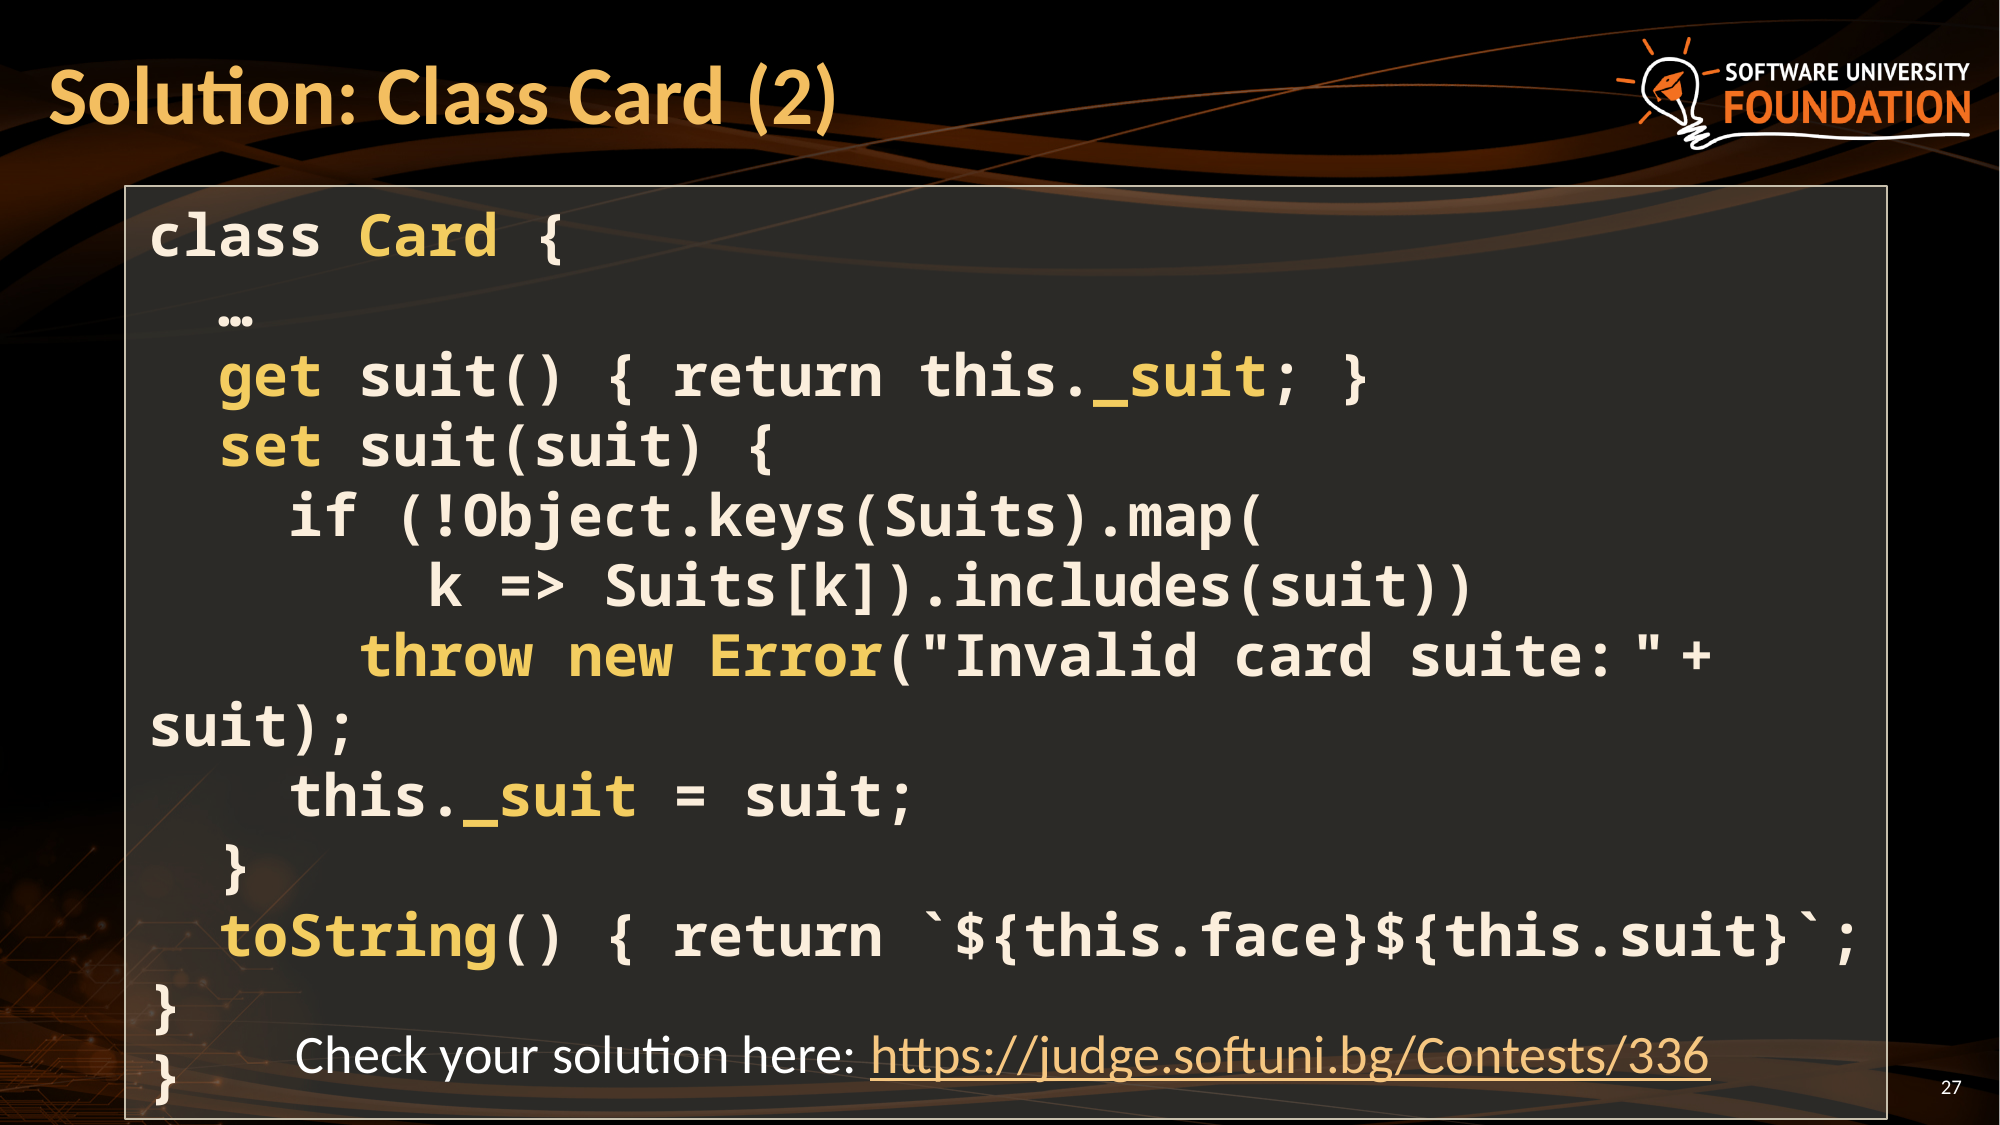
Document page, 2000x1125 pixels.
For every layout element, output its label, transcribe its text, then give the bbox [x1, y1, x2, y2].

title Solution: Class Card (2) [30, 6, 1602, 189]
picture [0, 0, 2000, 1125]
text_box Check your solution here: https://judge.softuni.bg/Contests/336 [137, 1012, 1870, 1093]
slide_number 27 [1897, 1070, 1968, 1103]
text_box class Card { … get suit() { return this._suit; } set suit(suit) { if (!Object.keys(Suits).map( k => Suits[k]).includes(suit)) throw new Error("Invalid card suite: " + suit); this._suit = suit; } toString() { return `${this.face}${this.suit}`; } } [124, 186, 1888, 1120]
